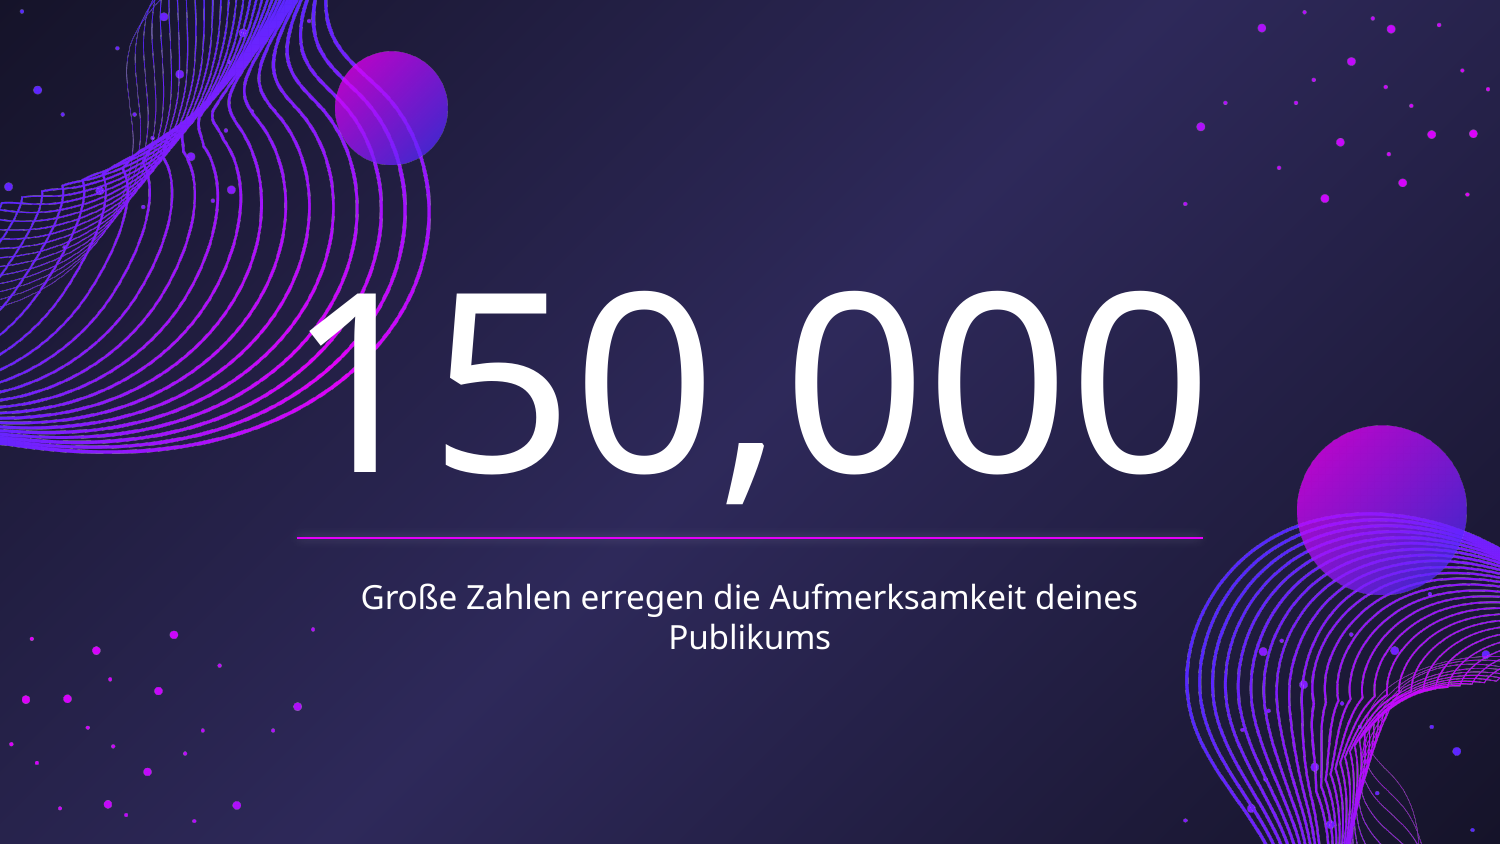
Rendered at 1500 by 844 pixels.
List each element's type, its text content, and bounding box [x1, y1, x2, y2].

title 150,000 [118, 215, 1382, 538]
picture [1183, 425, 1500, 844]
picture [9, 627, 315, 823]
picture [0, 0, 448, 454]
subtitle Große Zahlen erregen die Aufmerksamkeit deines Publikums [285, 561, 1215, 628]
picture [1184, 11, 1490, 206]
